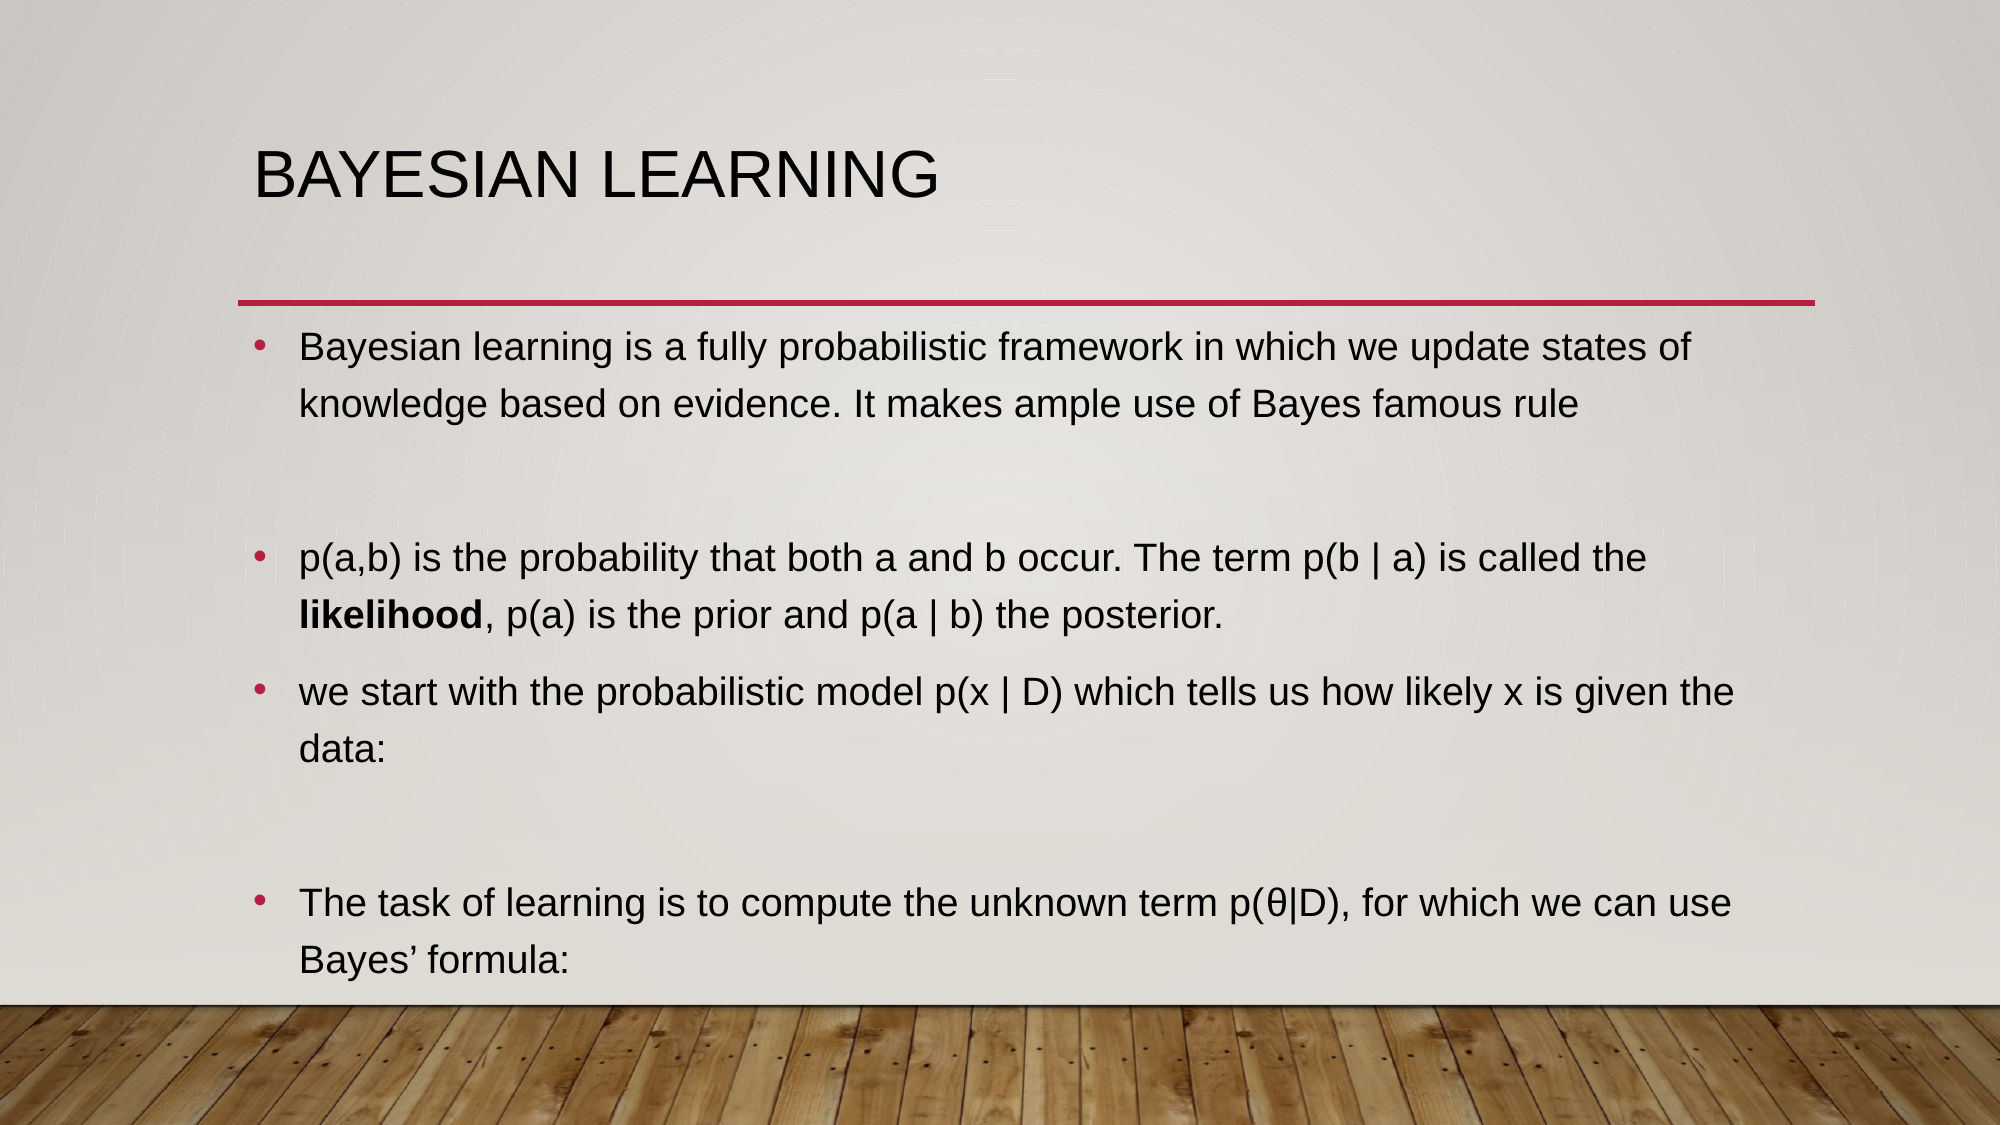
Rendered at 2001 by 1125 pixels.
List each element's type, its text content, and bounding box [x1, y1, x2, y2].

picture [0, 1005, 2000, 1125]
title Bayesian learning [238, 131, 1814, 305]
